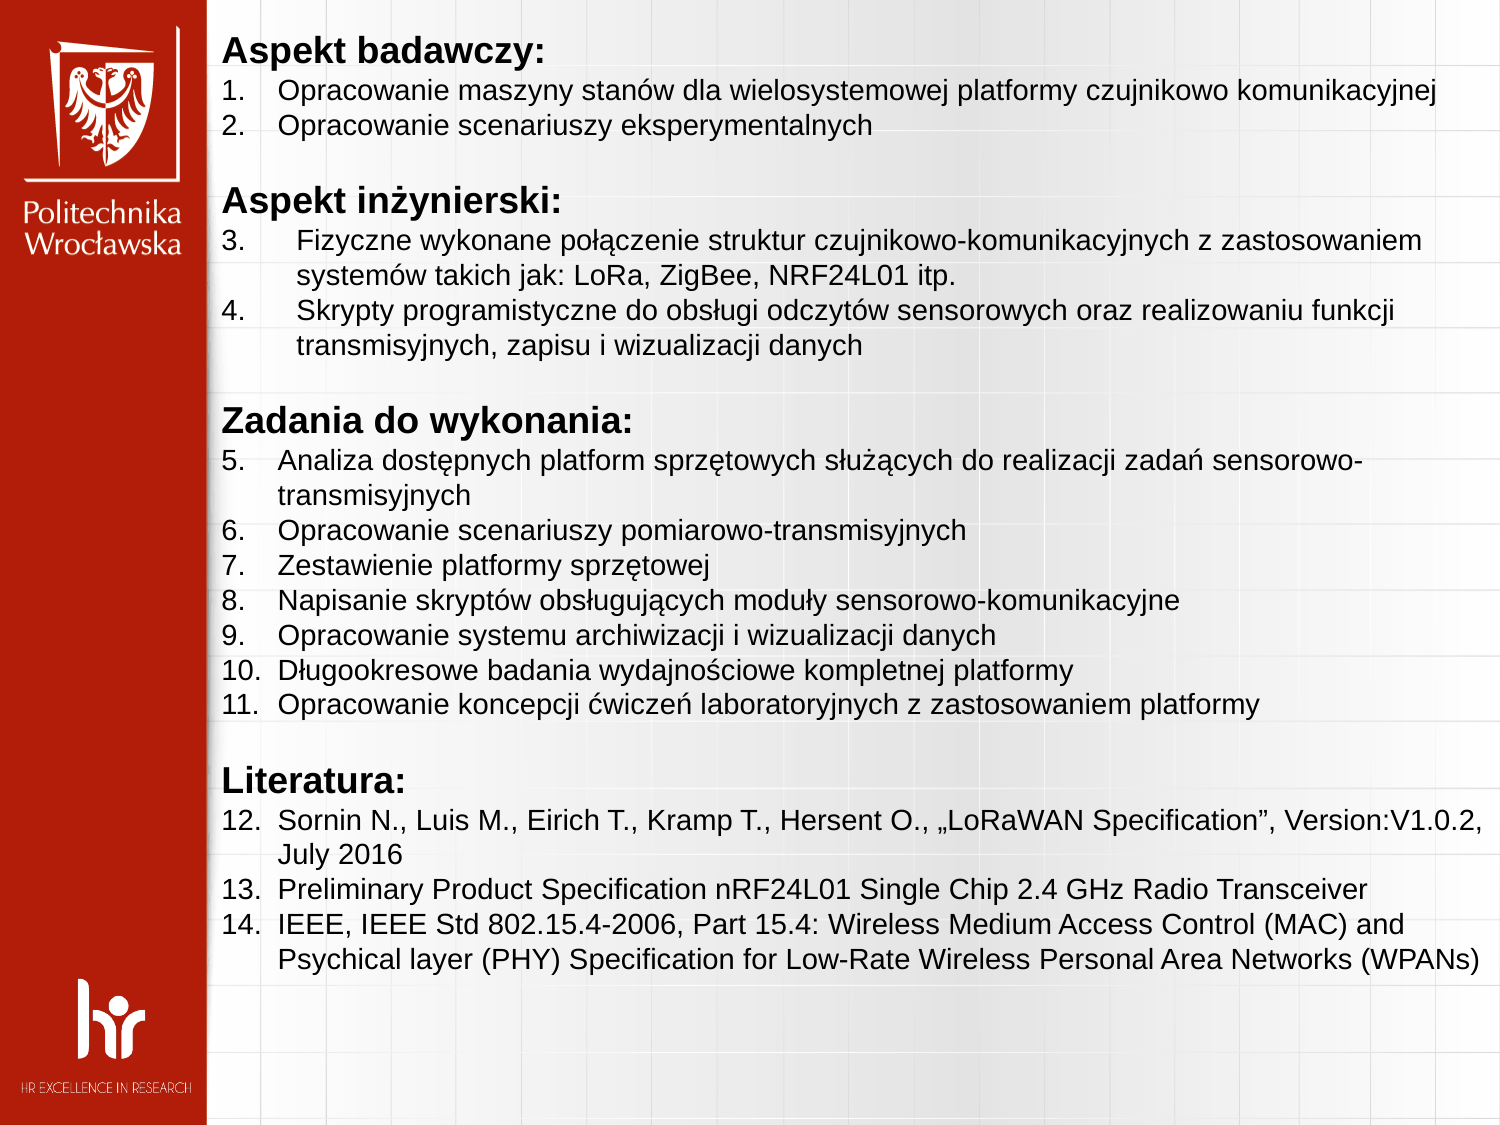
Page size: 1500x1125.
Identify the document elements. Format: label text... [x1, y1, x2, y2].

picture [0, 0, 1500, 1125]
text_box Aspekt badawczy: Opracowanie maszyny stanów dla wielosystemowej platformy czujnikowo komunikacyjnej Opracowanie scenariuszy eksperymentalnych Aspekt inżynierski: Fizyczne wykonane połączenie struktur czujnikowo-komunikacyjnych z zastosowaniem systemów takich jak: LoRa, ZigBee, NRF24L01 itp. Skrypty programistyczne do obsługi odczytów sensorowych oraz realizowaniu funkcji transmisyjnych, zapisu i wizualizacji danych Zadania do wykonania: Analiza dostępnych platform sprzętowych służących do realizacji zadań sensorowo-transmisyjnych Opracowanie scenariuszy pomiarowo-transmisyjnych Zestawienie platformy sprzętowej Napisanie skryptów obsługujących moduły sensorowo-komunikacyjne Opracowanie systemu archiwizacji i wizualizacji danych Długookresowe badania wydajnościowe kompletnej platformy Opracowanie koncepcji ćwiczeń laboratoryjnych z zastosowaniem platformy Literatura: Sornin N., Luis M., Eirich T., Kramp T., Hersent O., „LoRaWAN Specification”, Version:V1.0.2, July 2016 Preliminary Product Specification nRF24L01 Single Chip 2.4 GHz Radio Transceiver IEEE, IEEE Std 802.15.4-2006, Part 15.4: Wireless Medium Access Control (MAC) and Psychical layer (PHY) Specification for Low-Rate Wireless Personal Area Networks (WPANs) [206, 19, 1500, 1018]
